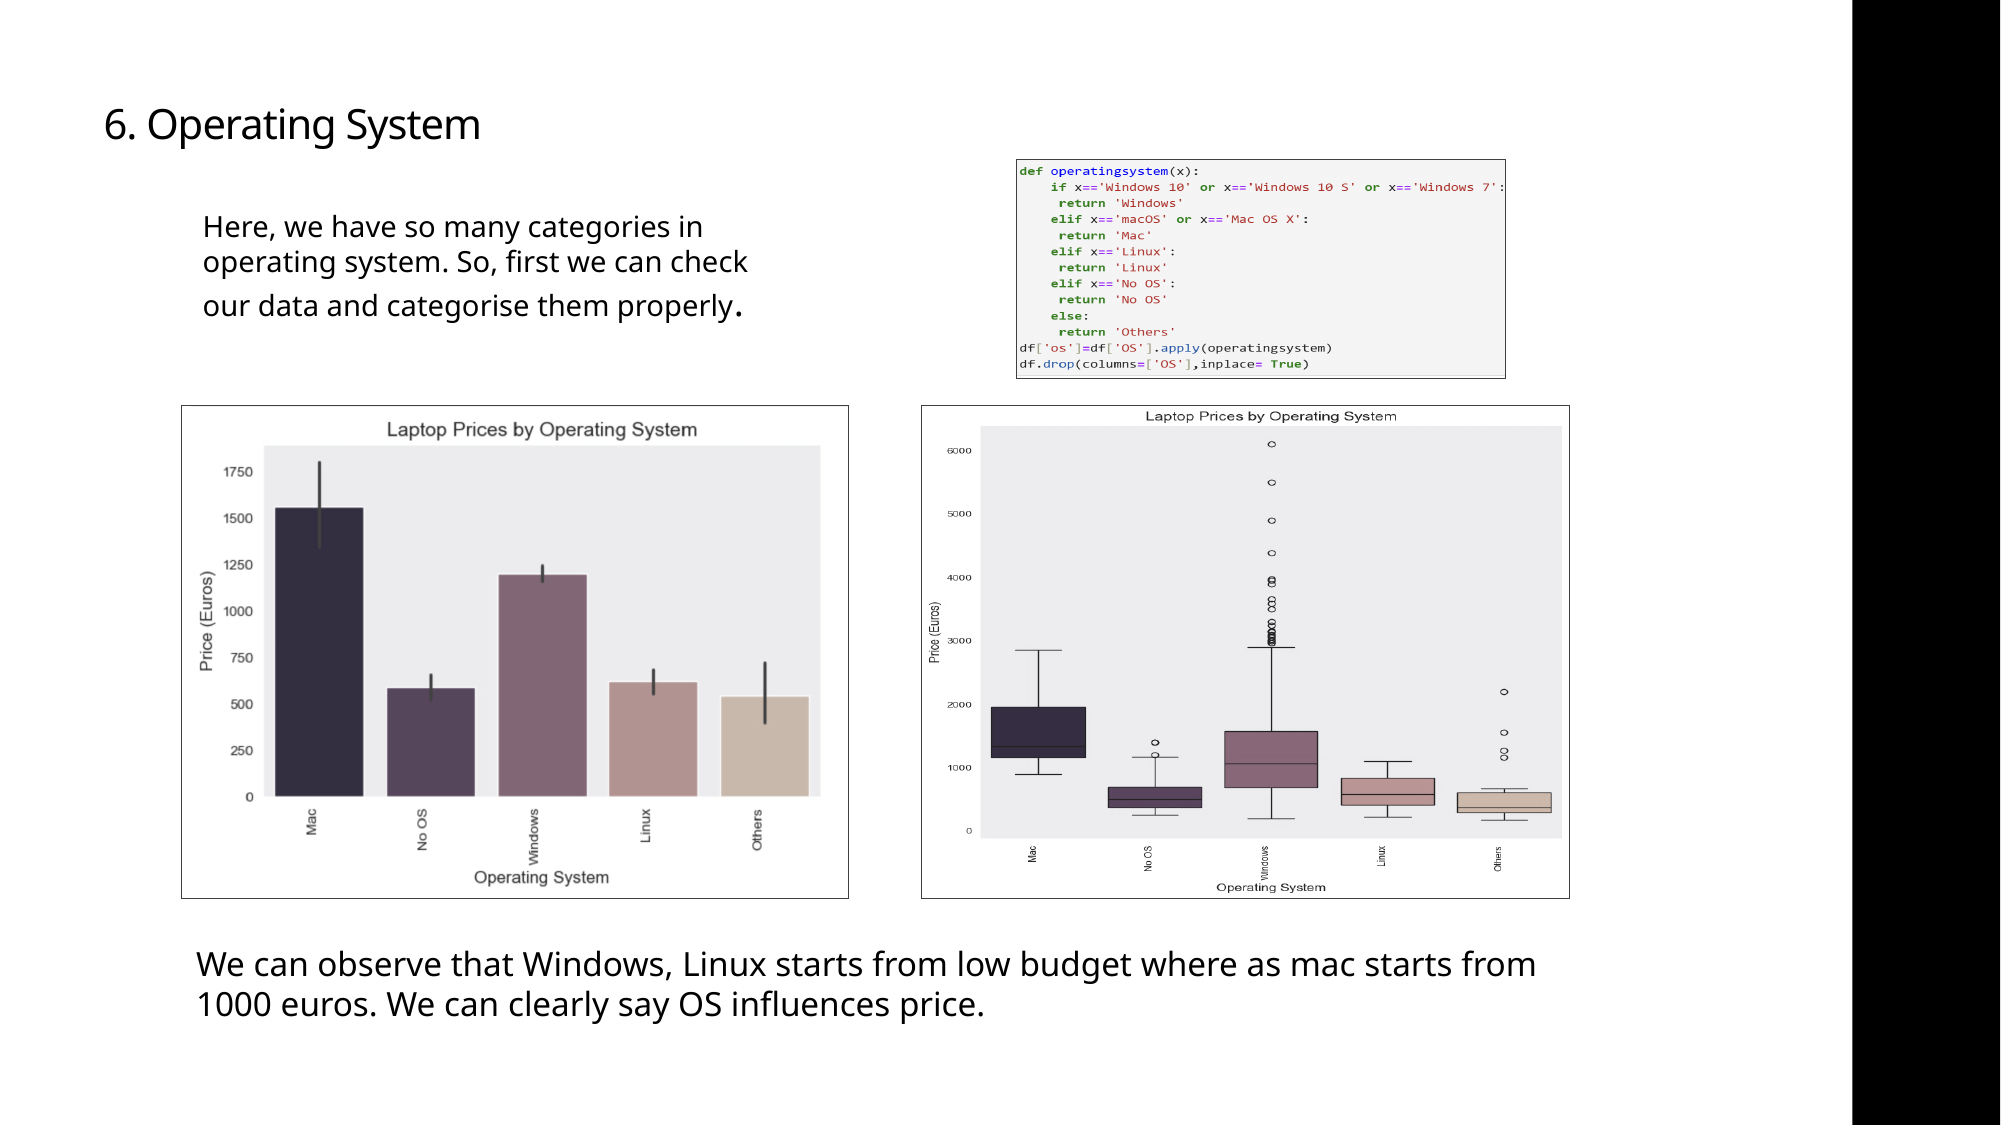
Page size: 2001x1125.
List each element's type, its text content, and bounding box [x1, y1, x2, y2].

text_box Here, we have so many categories in operating system. So, first we can check our data and categorise them properly. [187, 201, 811, 331]
picture [1016, 159, 1506, 379]
text_box We can observe that Windows, Linux starts from low budget where as mac starts from 1000 euros. We can clearly say OS influences price. [181, 935, 1570, 1031]
picture [181, 404, 850, 899]
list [921, 404, 1571, 899]
title 6. Operating System [88, 51, 1945, 157]
